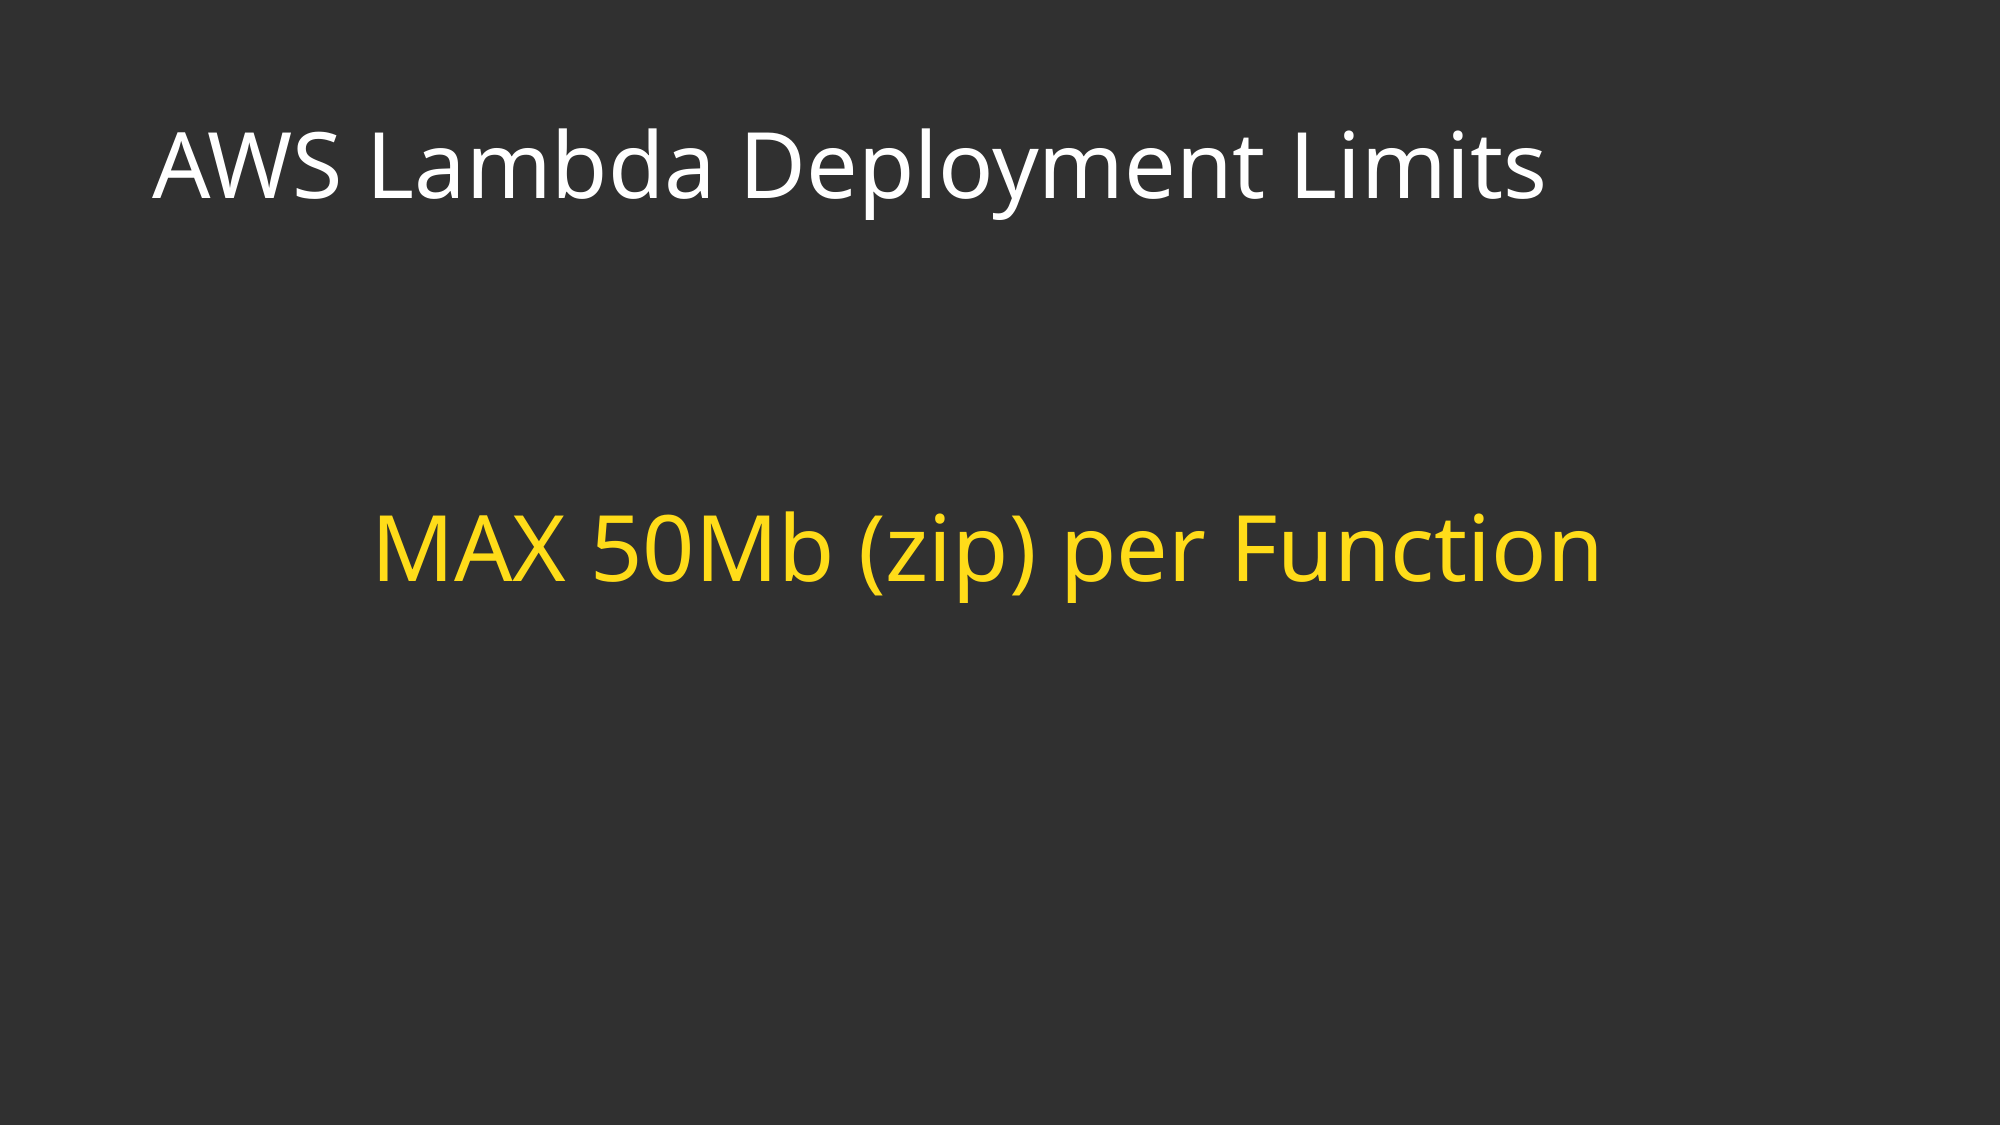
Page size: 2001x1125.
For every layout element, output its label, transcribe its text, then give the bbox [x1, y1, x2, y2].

text_box MAX 50Mb (zip) per Function [137, 443, 1863, 661]
title AWS Lambda Deployment Limits [137, 59, 1863, 278]
